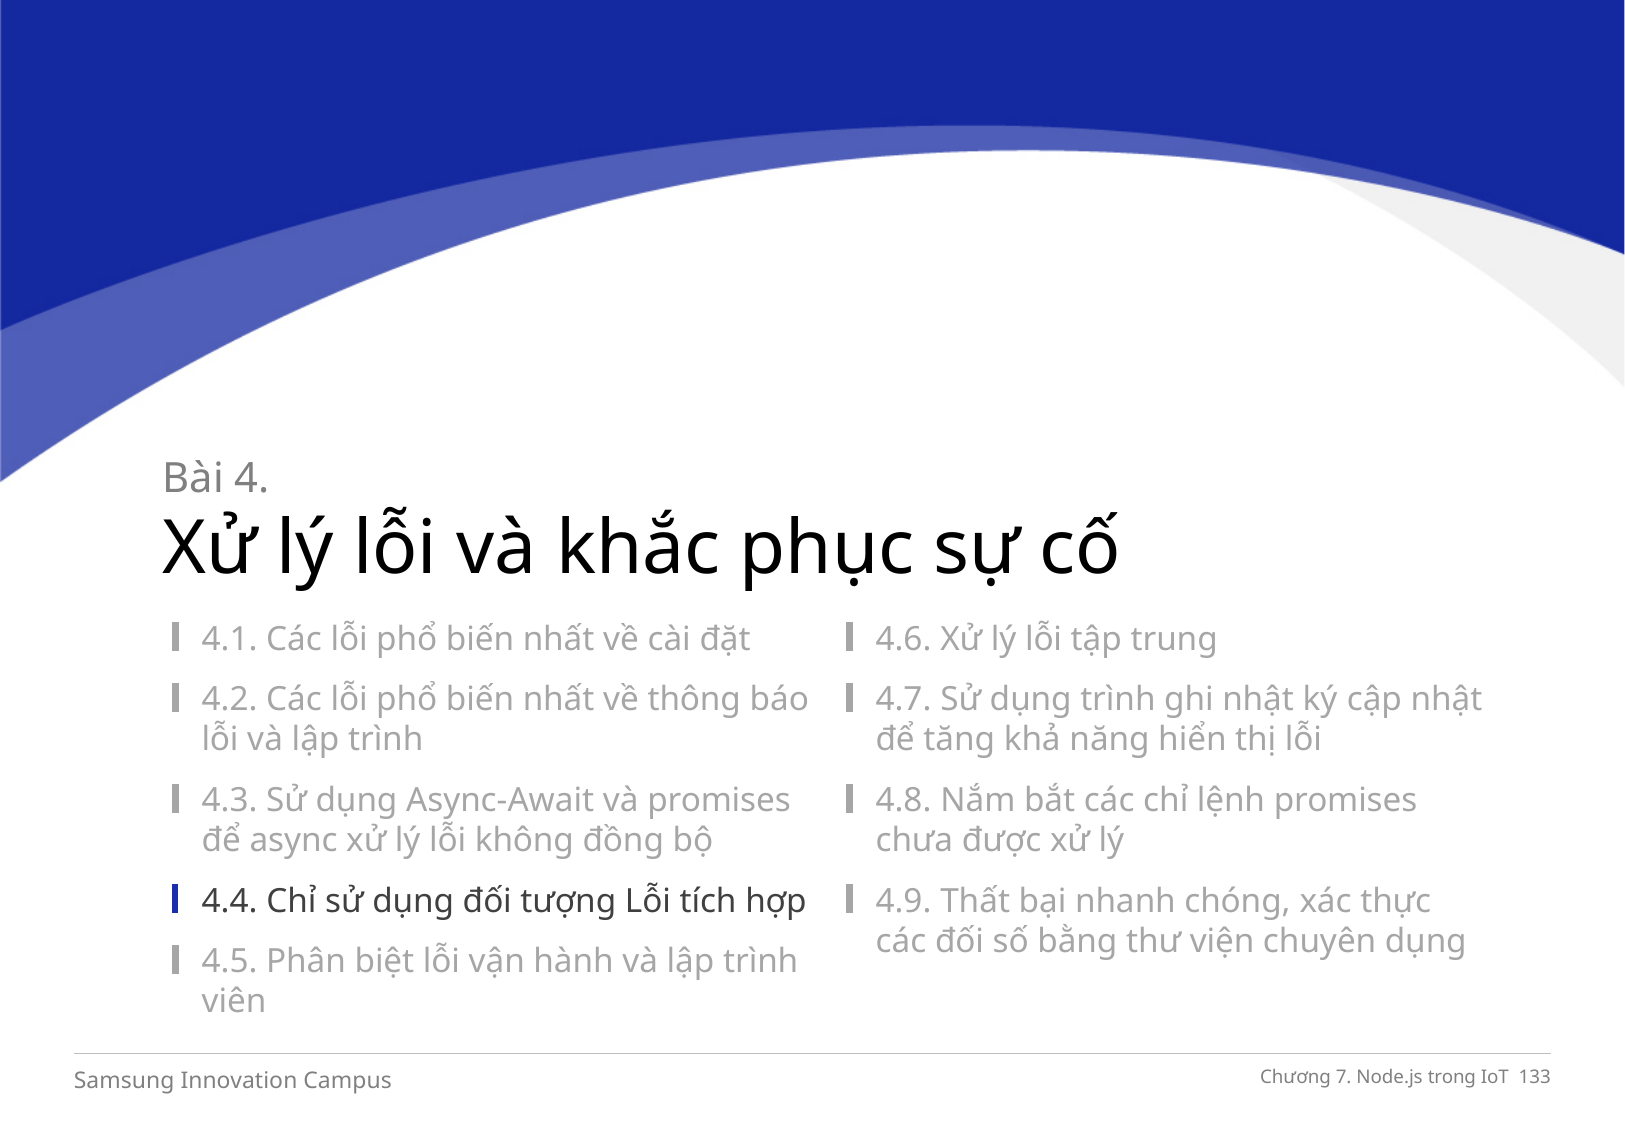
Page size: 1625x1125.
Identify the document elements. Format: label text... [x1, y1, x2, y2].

picture [0, 0, 1625, 1125]
text_box Xử lý lỗi và khắc phục sự cố [161, 497, 1532, 590]
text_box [172, 616, 1487, 1040]
text_box Bài 4. [161, 450, 1062, 502]
